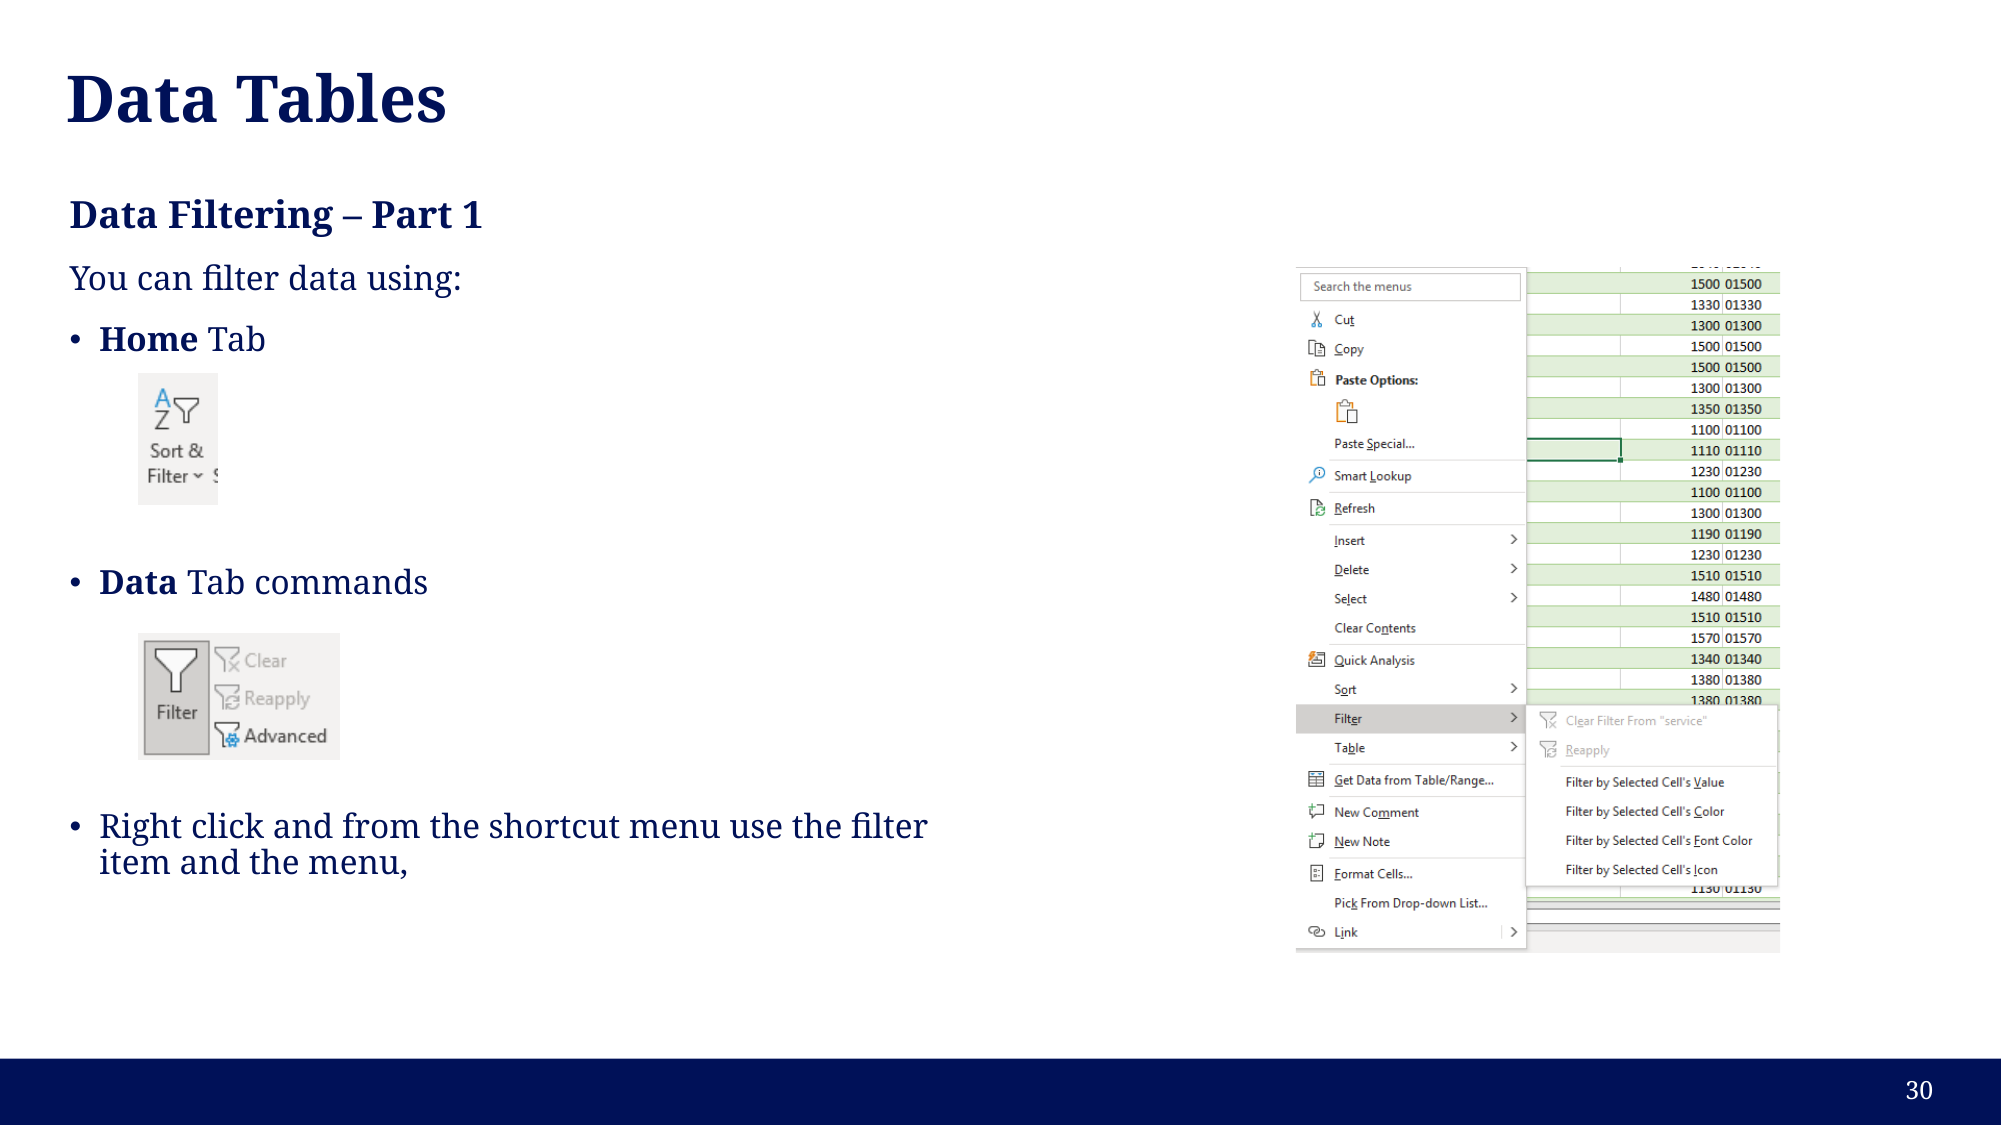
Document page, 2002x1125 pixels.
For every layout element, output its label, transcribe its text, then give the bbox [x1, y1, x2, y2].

title Data Tables [66, 66, 1935, 138]
picture [137, 373, 219, 506]
slide_number 30 [1498, 1061, 1949, 1122]
picture [1295, 266, 1781, 953]
picture [137, 633, 341, 761]
text_box [1106, 137, 2001, 924]
text_box Data Filtering – Part 1 You can filter data using: Home Tab Data Tab commands Right click and from the shortcut menu use the filter item and the menu, [69, 196, 1004, 983]
